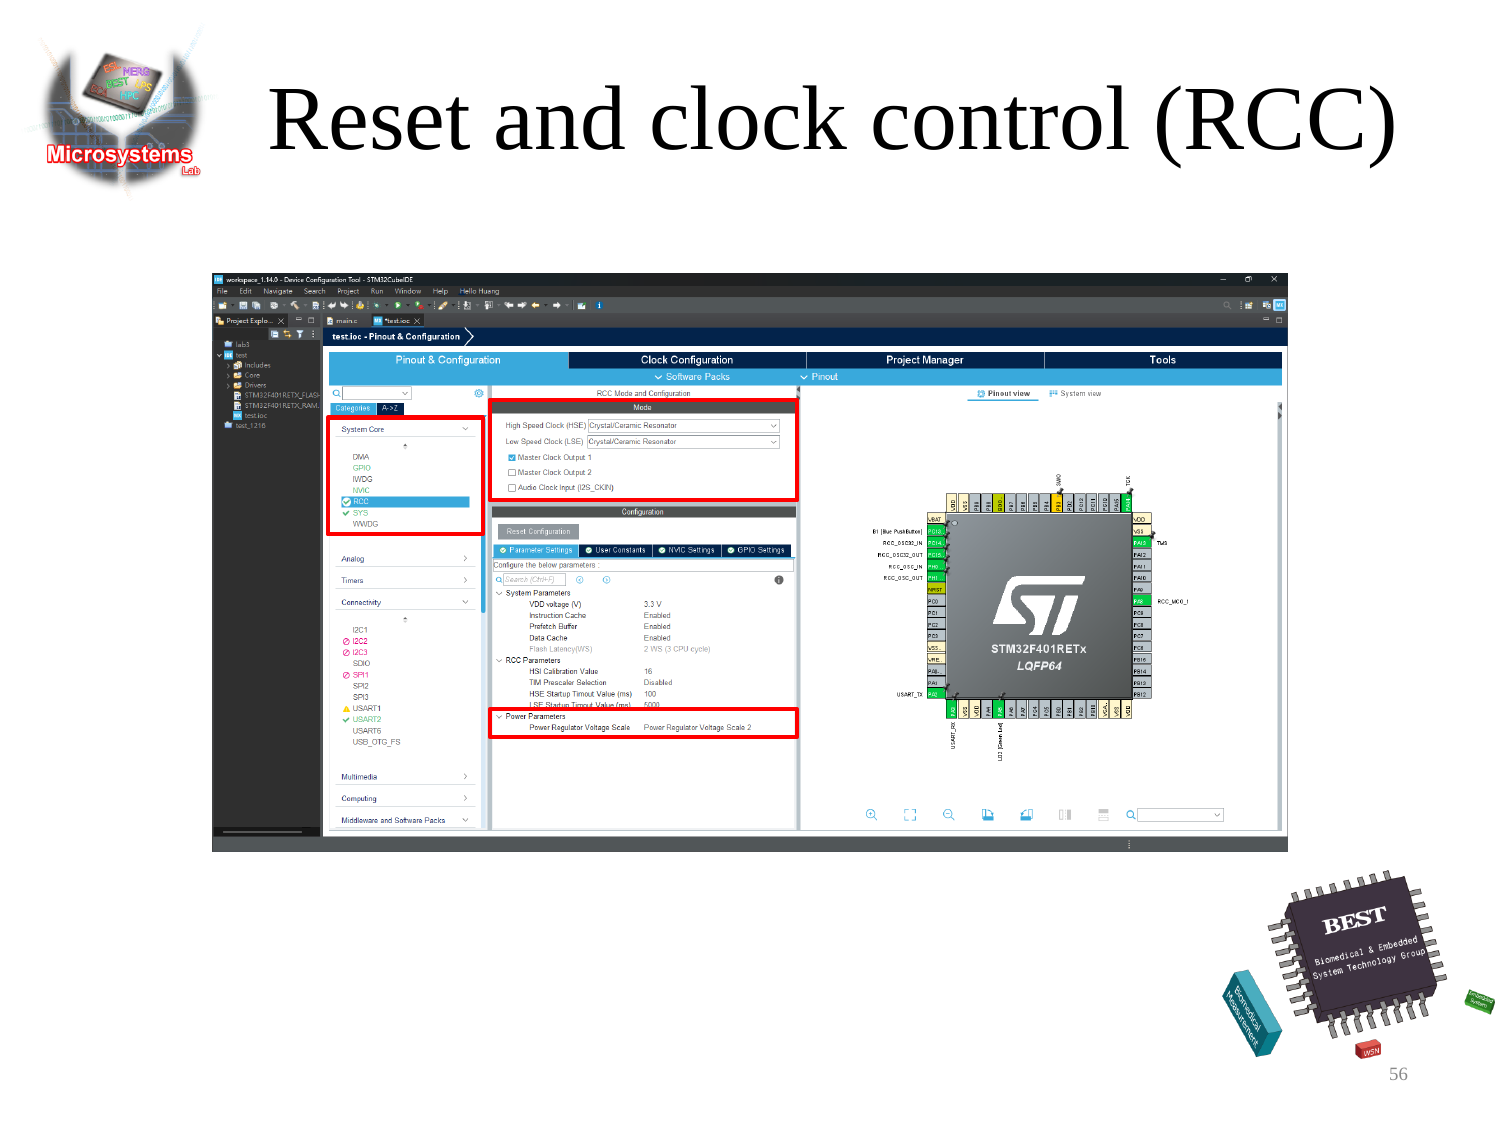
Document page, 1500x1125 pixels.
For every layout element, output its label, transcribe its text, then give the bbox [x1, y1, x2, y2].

picture [1222, 870, 1495, 1059]
picture [212, 273, 1288, 852]
title Reset and clock control (RCC) [242, 19, 1425, 207]
picture [0, 18, 250, 207]
slide_number 56 [1074, 1042, 1424, 1103]
